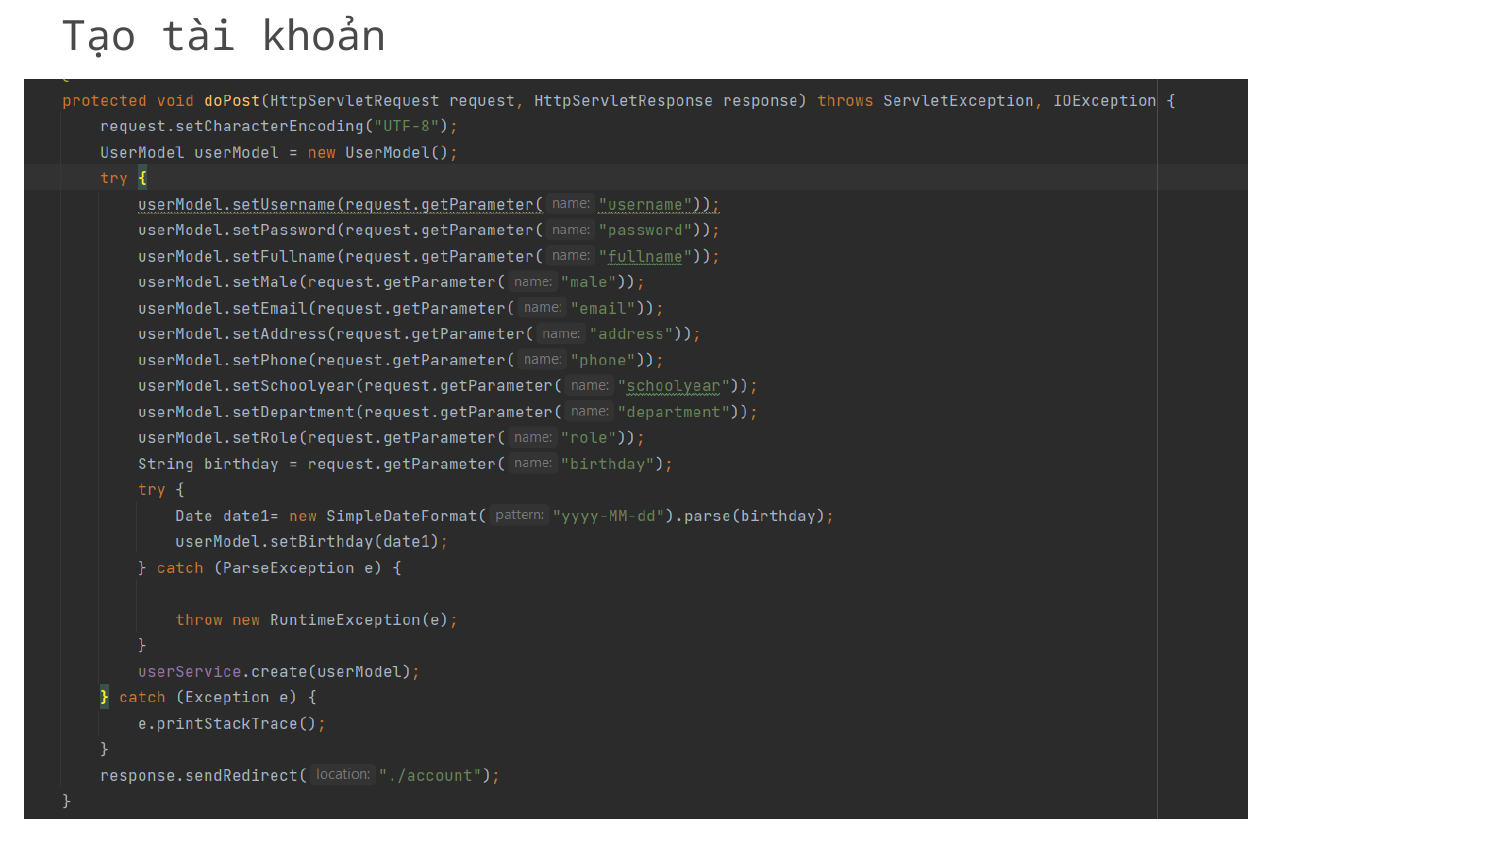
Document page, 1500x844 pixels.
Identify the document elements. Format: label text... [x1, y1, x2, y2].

title Tạo tài khoản [46, 0, 936, 55]
picture [24, 79, 1248, 819]
